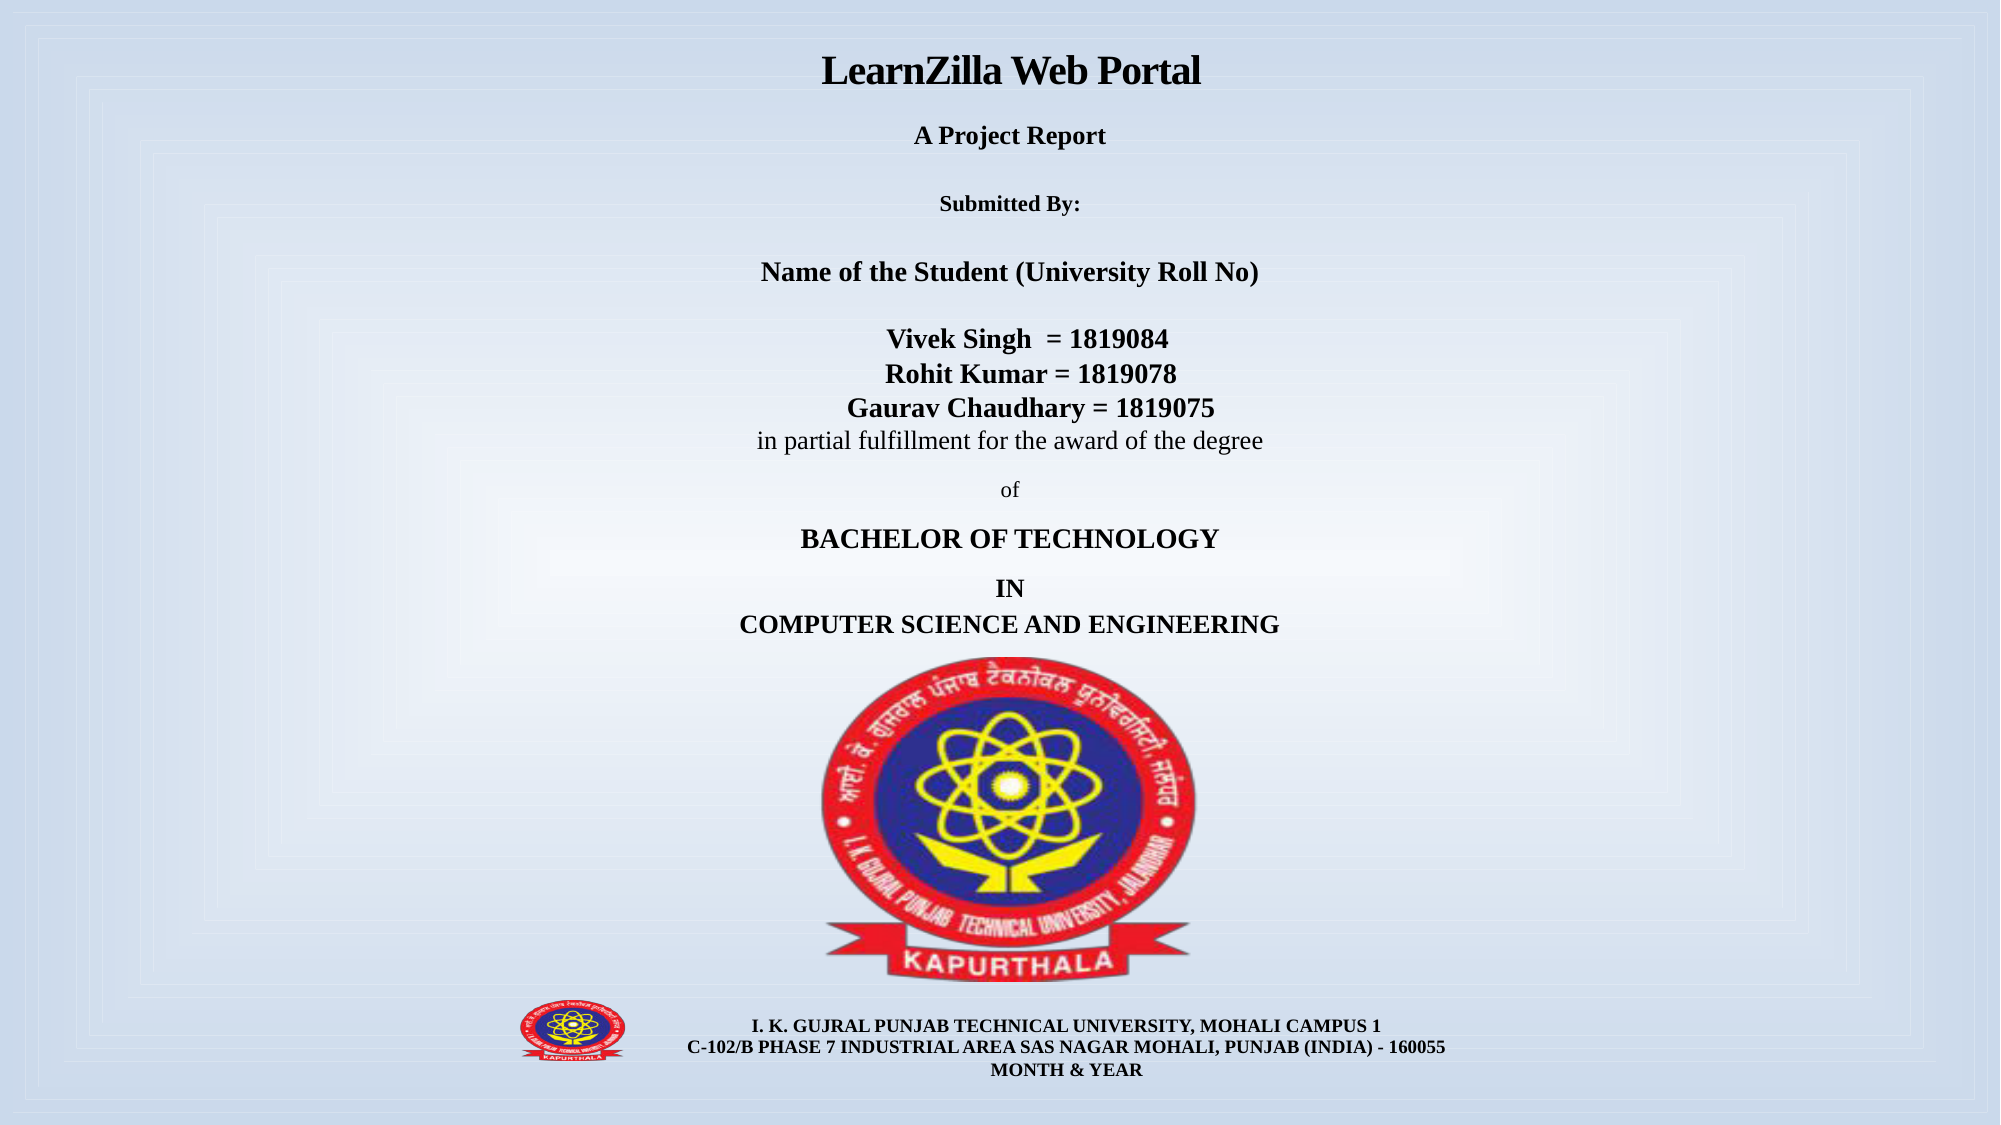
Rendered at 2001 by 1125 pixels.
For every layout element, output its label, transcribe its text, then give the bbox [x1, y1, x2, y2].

text_box A Project Report Submitted By: Name of the Student (University Roll No) Vivek Singh = 1819084 Rohit Kumar = 1819078 Gaurav Chaudhary = 1819075 in partial fulfillment for the award of the degree of BACHELOR OF TECHNOLOGY IN COMPUTER SCIENCE AND ENGINEERING [625, 118, 1396, 687]
text_box I. K. GUJRAL PUNJAB TECHNICAL UNIVERSITY, MOHALI CAMPUS 1 C-102/B PHASE 7 INDUSTRIAL AREA SAS NAGAR MOHALI, PUNJAB (INDIA) - 160055 MONTH & YEAR [512, 1014, 1594, 1080]
text_box [793, 657, 1227, 982]
text_box LearnZilla Web Portal [773, 42, 1248, 93]
text_box [512, 1000, 633, 1061]
